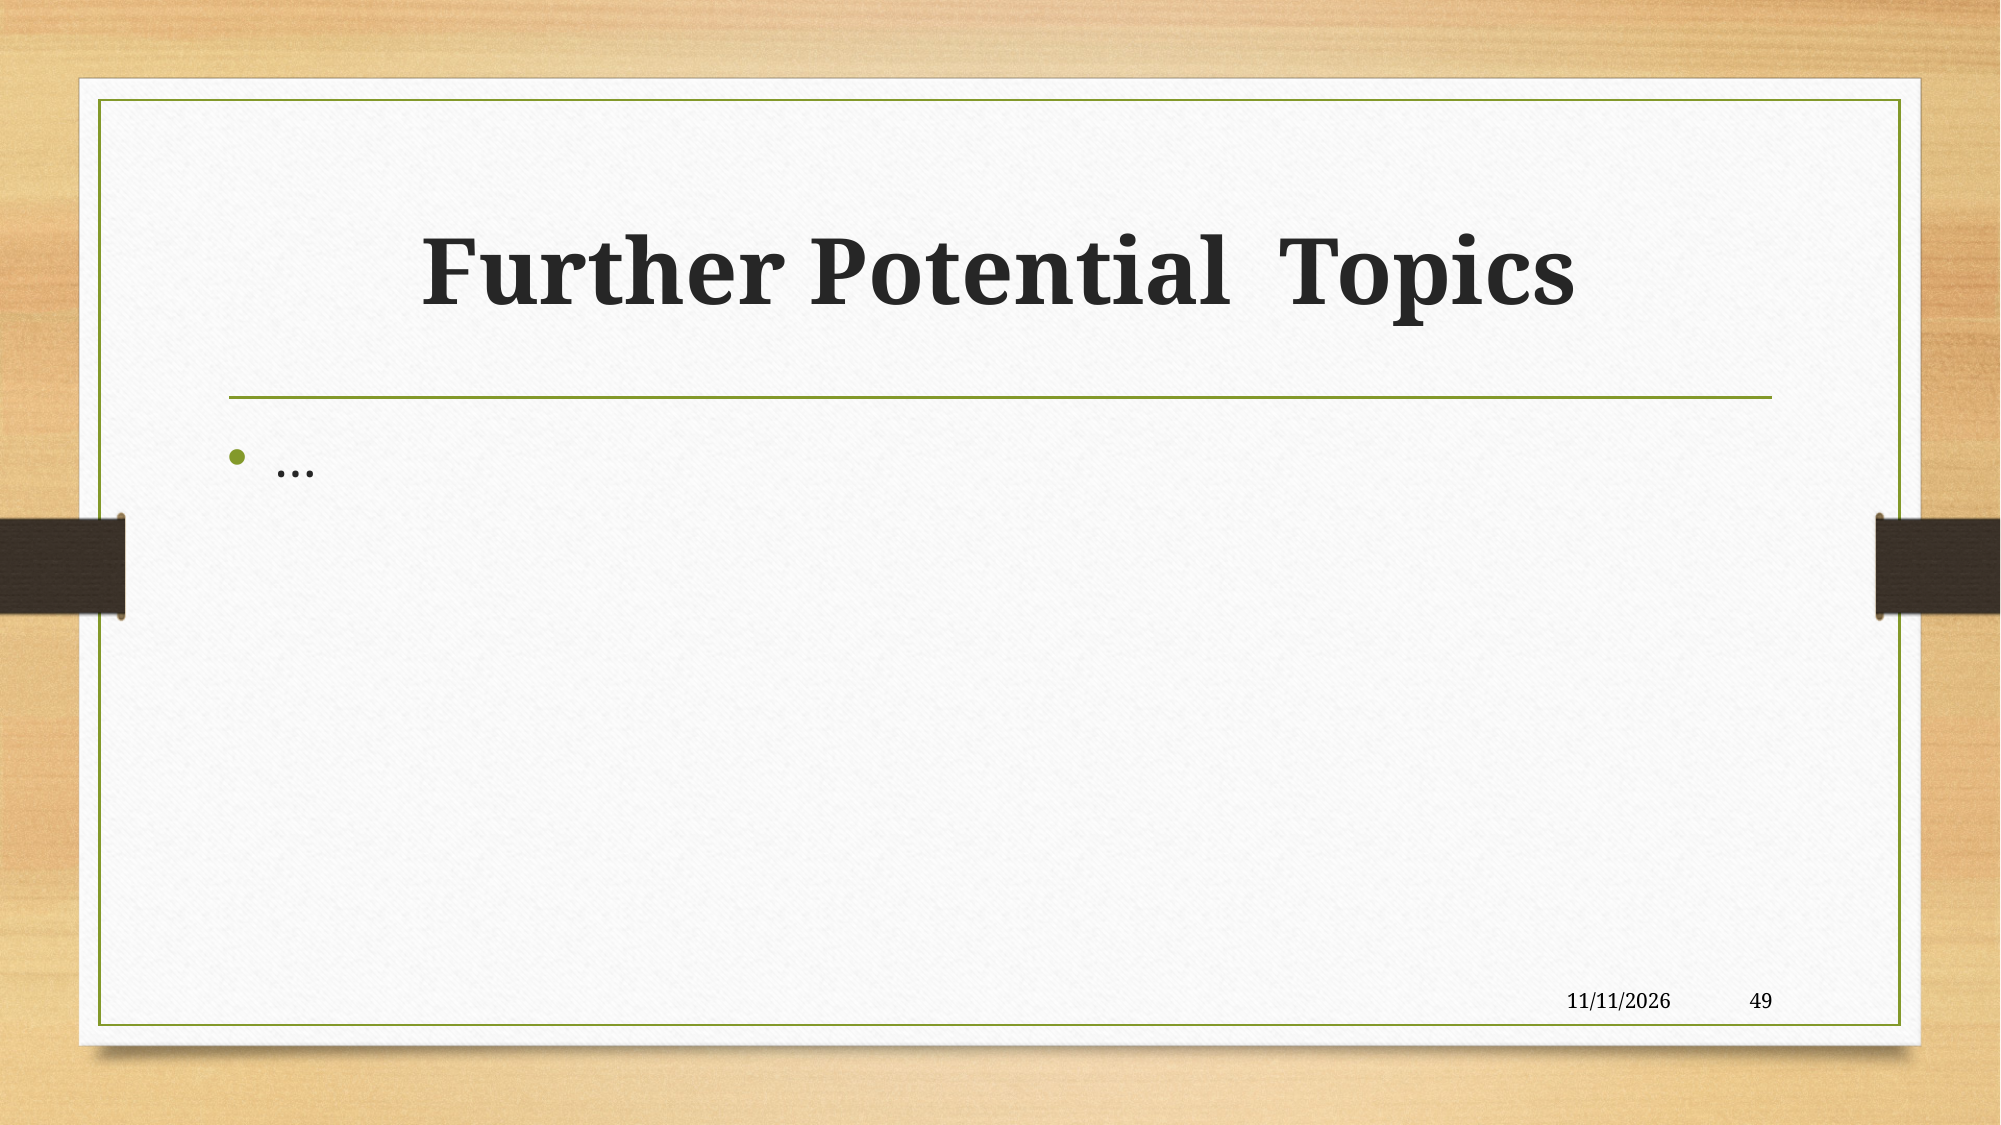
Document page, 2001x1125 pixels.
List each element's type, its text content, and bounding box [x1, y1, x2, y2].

list … [212, 419, 1788, 964]
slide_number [1423, 979, 1686, 1025]
slide_number 49 [1698, 979, 1788, 1025]
title Further Potential Topics [212, 161, 1788, 375]
picture [0, 0, 2001, 1125]
